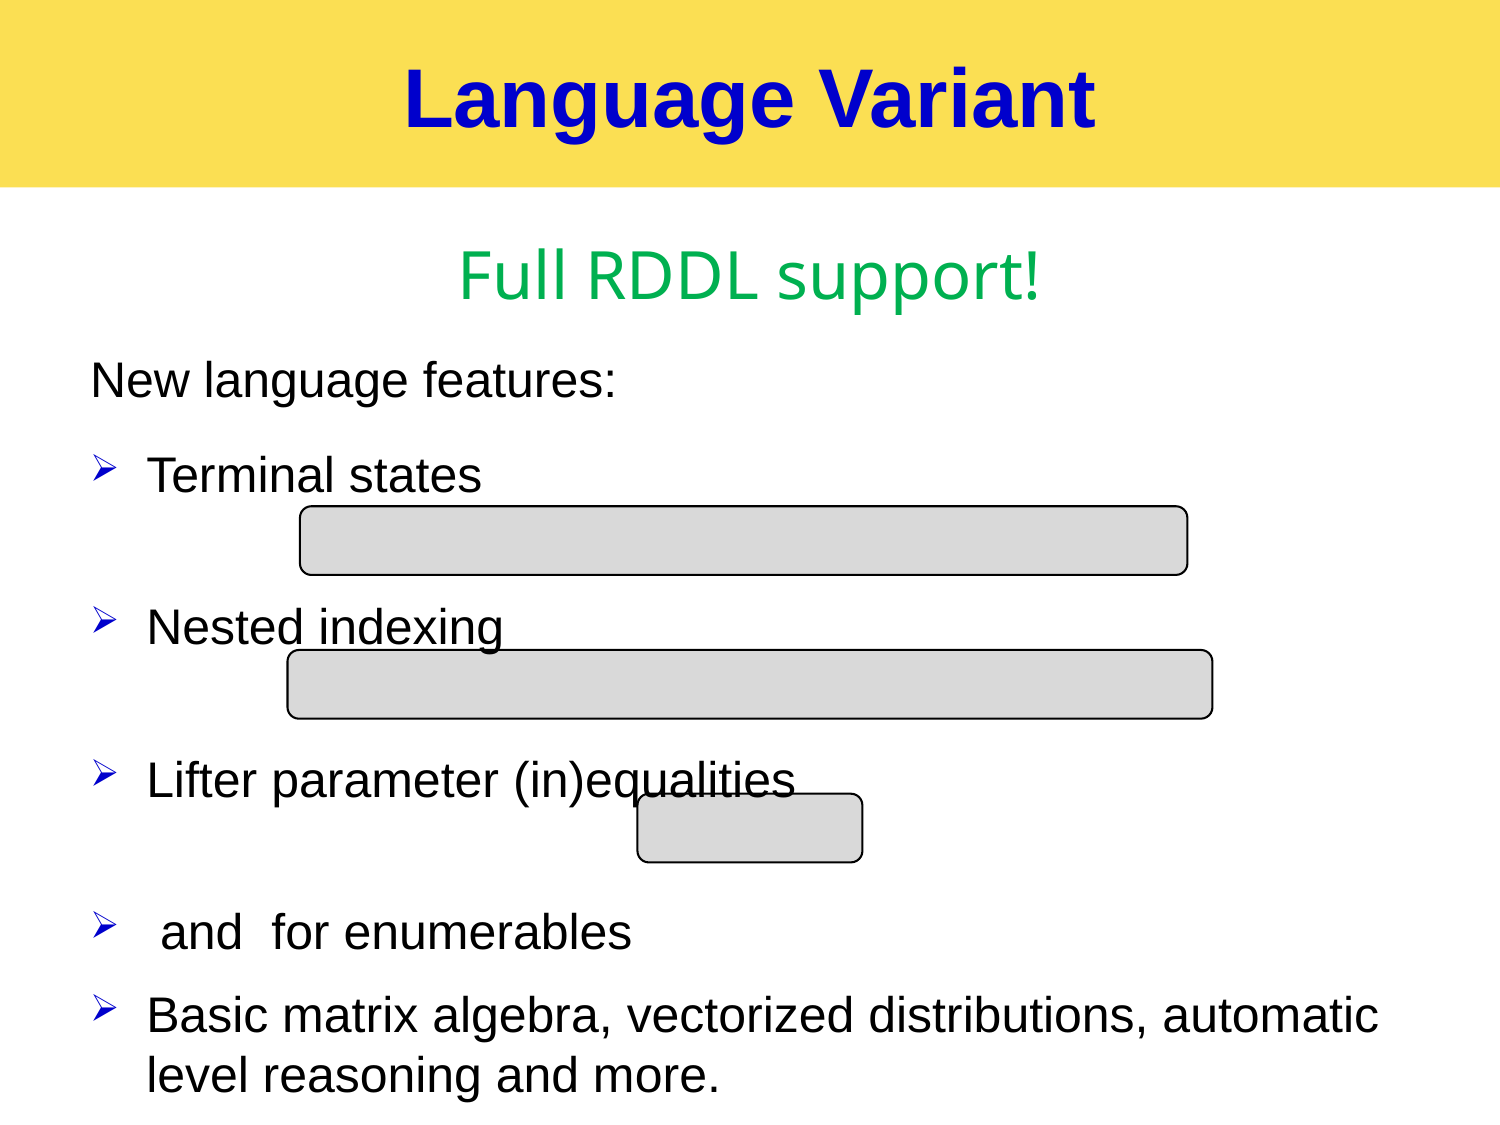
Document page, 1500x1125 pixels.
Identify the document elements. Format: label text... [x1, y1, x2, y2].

text_box [297, 504, 1190, 578]
text_box [635, 791, 865, 865]
text_box [285, 647, 1215, 721]
title Language Variant [0, 0, 1500, 188]
